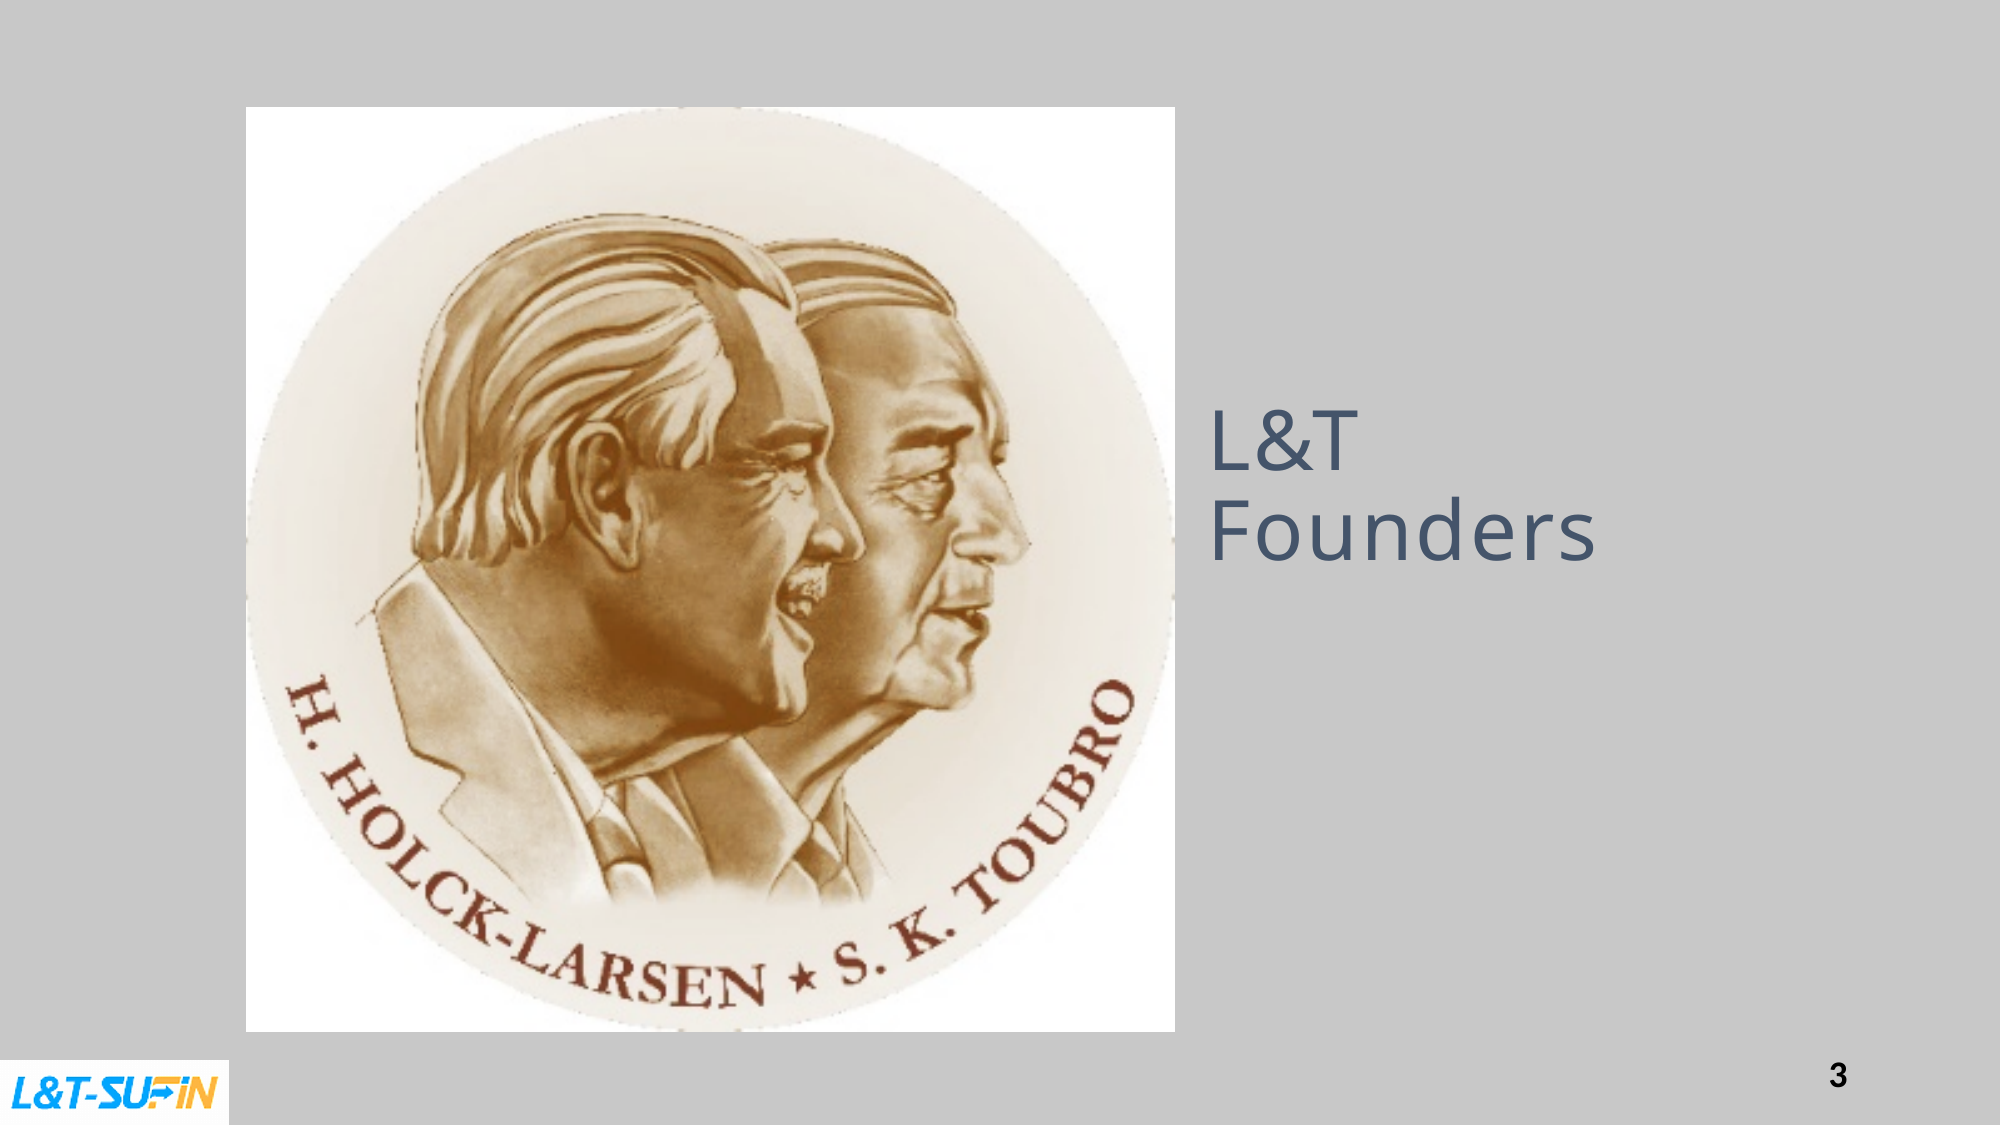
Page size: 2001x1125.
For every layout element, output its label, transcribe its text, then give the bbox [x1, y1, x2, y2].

slide_number 3 [1412, 1042, 1863, 1103]
title L&T Founders [1192, 346, 1742, 632]
picture [246, 107, 1175, 1032]
picture [0, 1060, 229, 1125]
